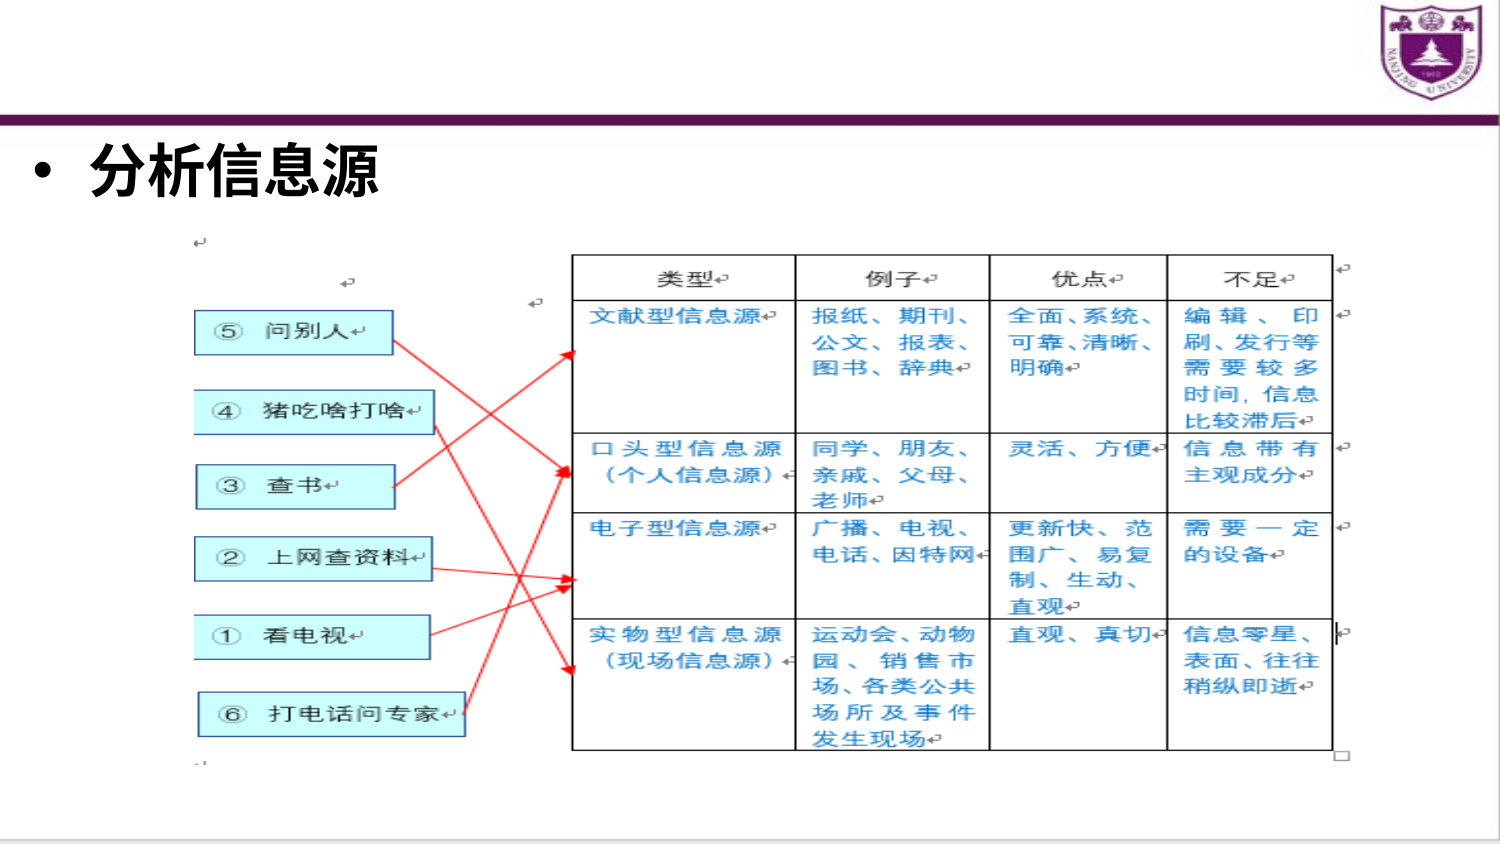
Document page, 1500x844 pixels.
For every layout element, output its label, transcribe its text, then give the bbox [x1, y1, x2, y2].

list 分析信息源 [17, 126, 1368, 222]
picture [0, 0, 1500, 844]
